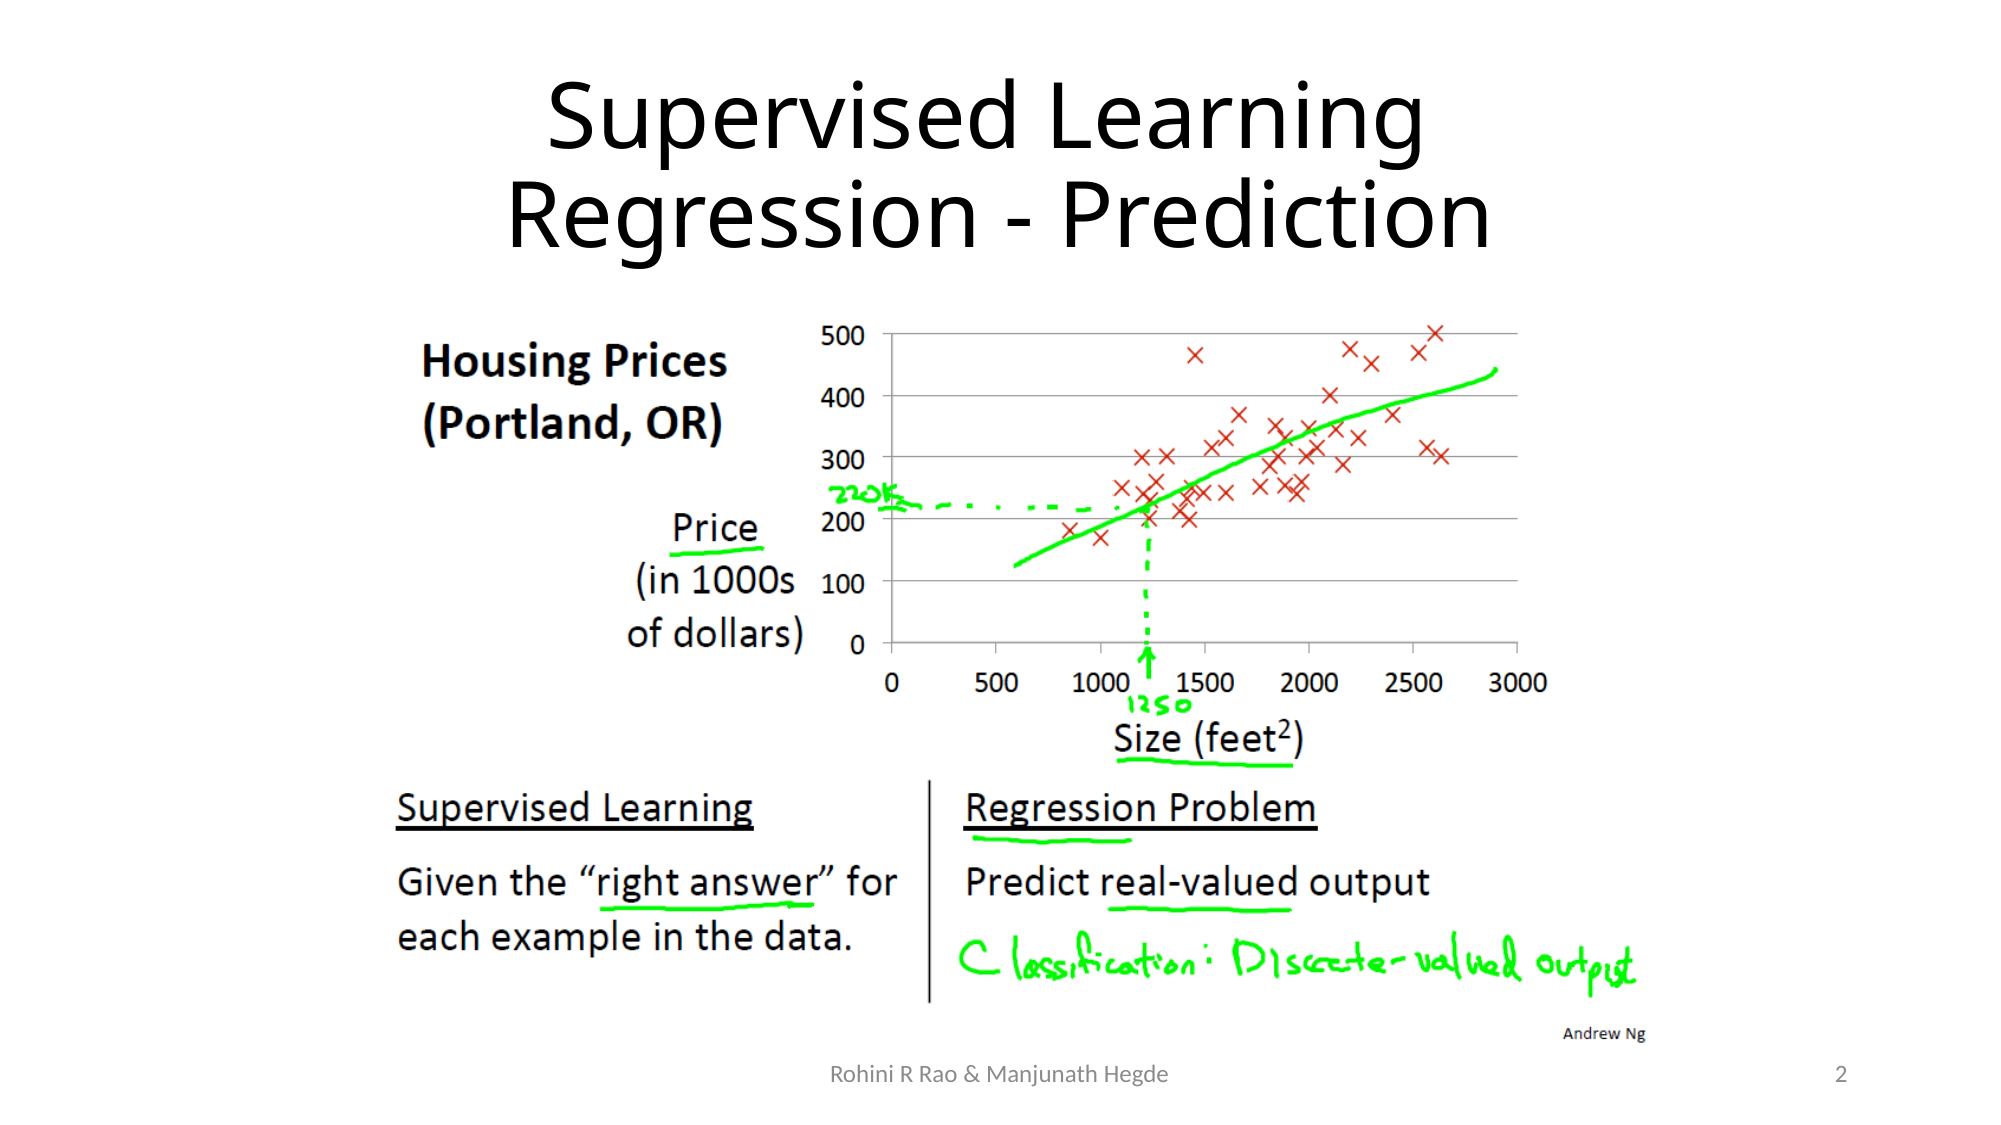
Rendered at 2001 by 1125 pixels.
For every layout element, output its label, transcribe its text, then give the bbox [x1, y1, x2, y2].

footer Rohini R Rao & Manjunath Hegde [662, 1043, 1338, 1103]
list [352, 299, 1648, 1043]
title Supervised Learning Regression - Prediction [137, 59, 1863, 278]
slide_number 2 [1412, 1042, 1863, 1103]
